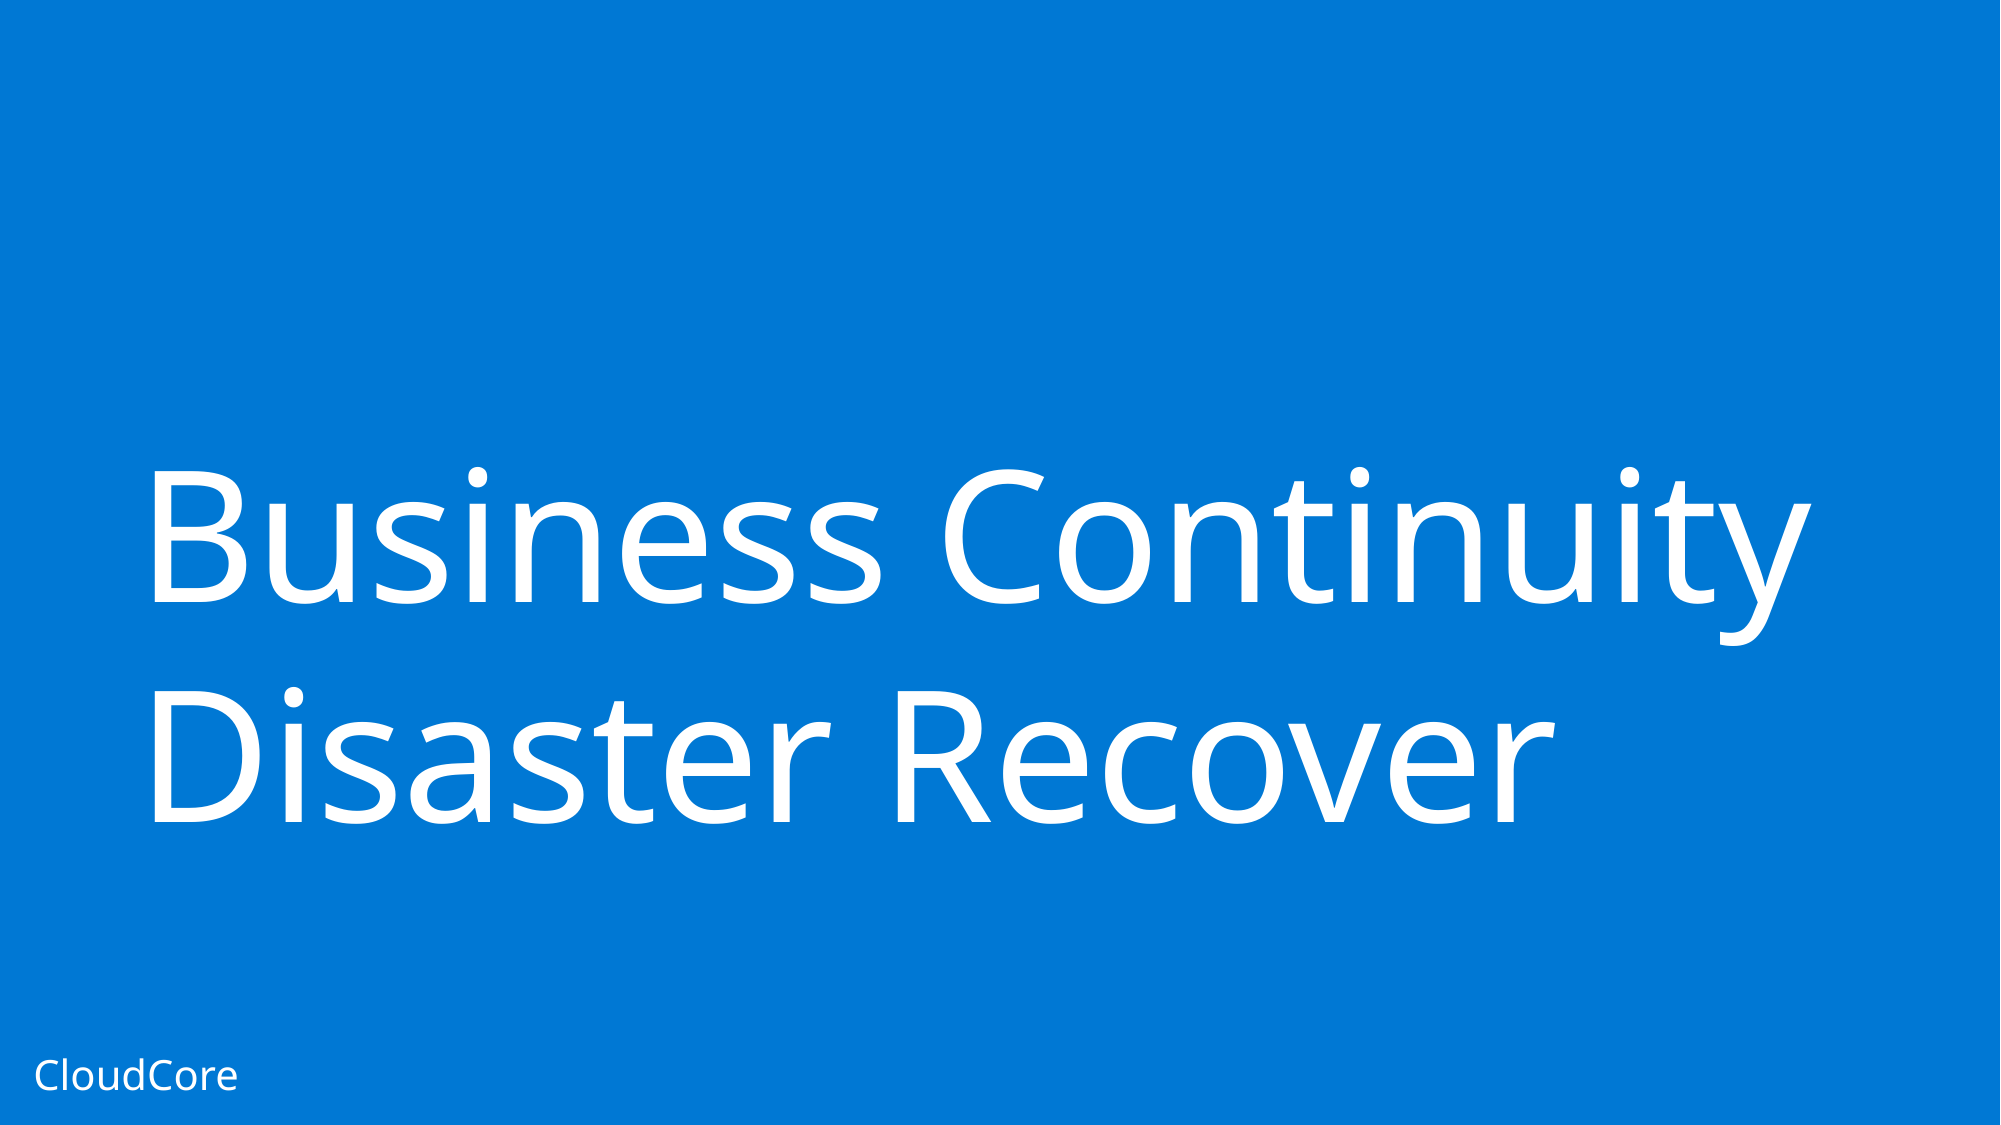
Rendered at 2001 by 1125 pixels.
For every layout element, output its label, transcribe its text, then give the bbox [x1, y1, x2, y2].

title Business Continuity Disaster Recover [137, 419, 1863, 637]
